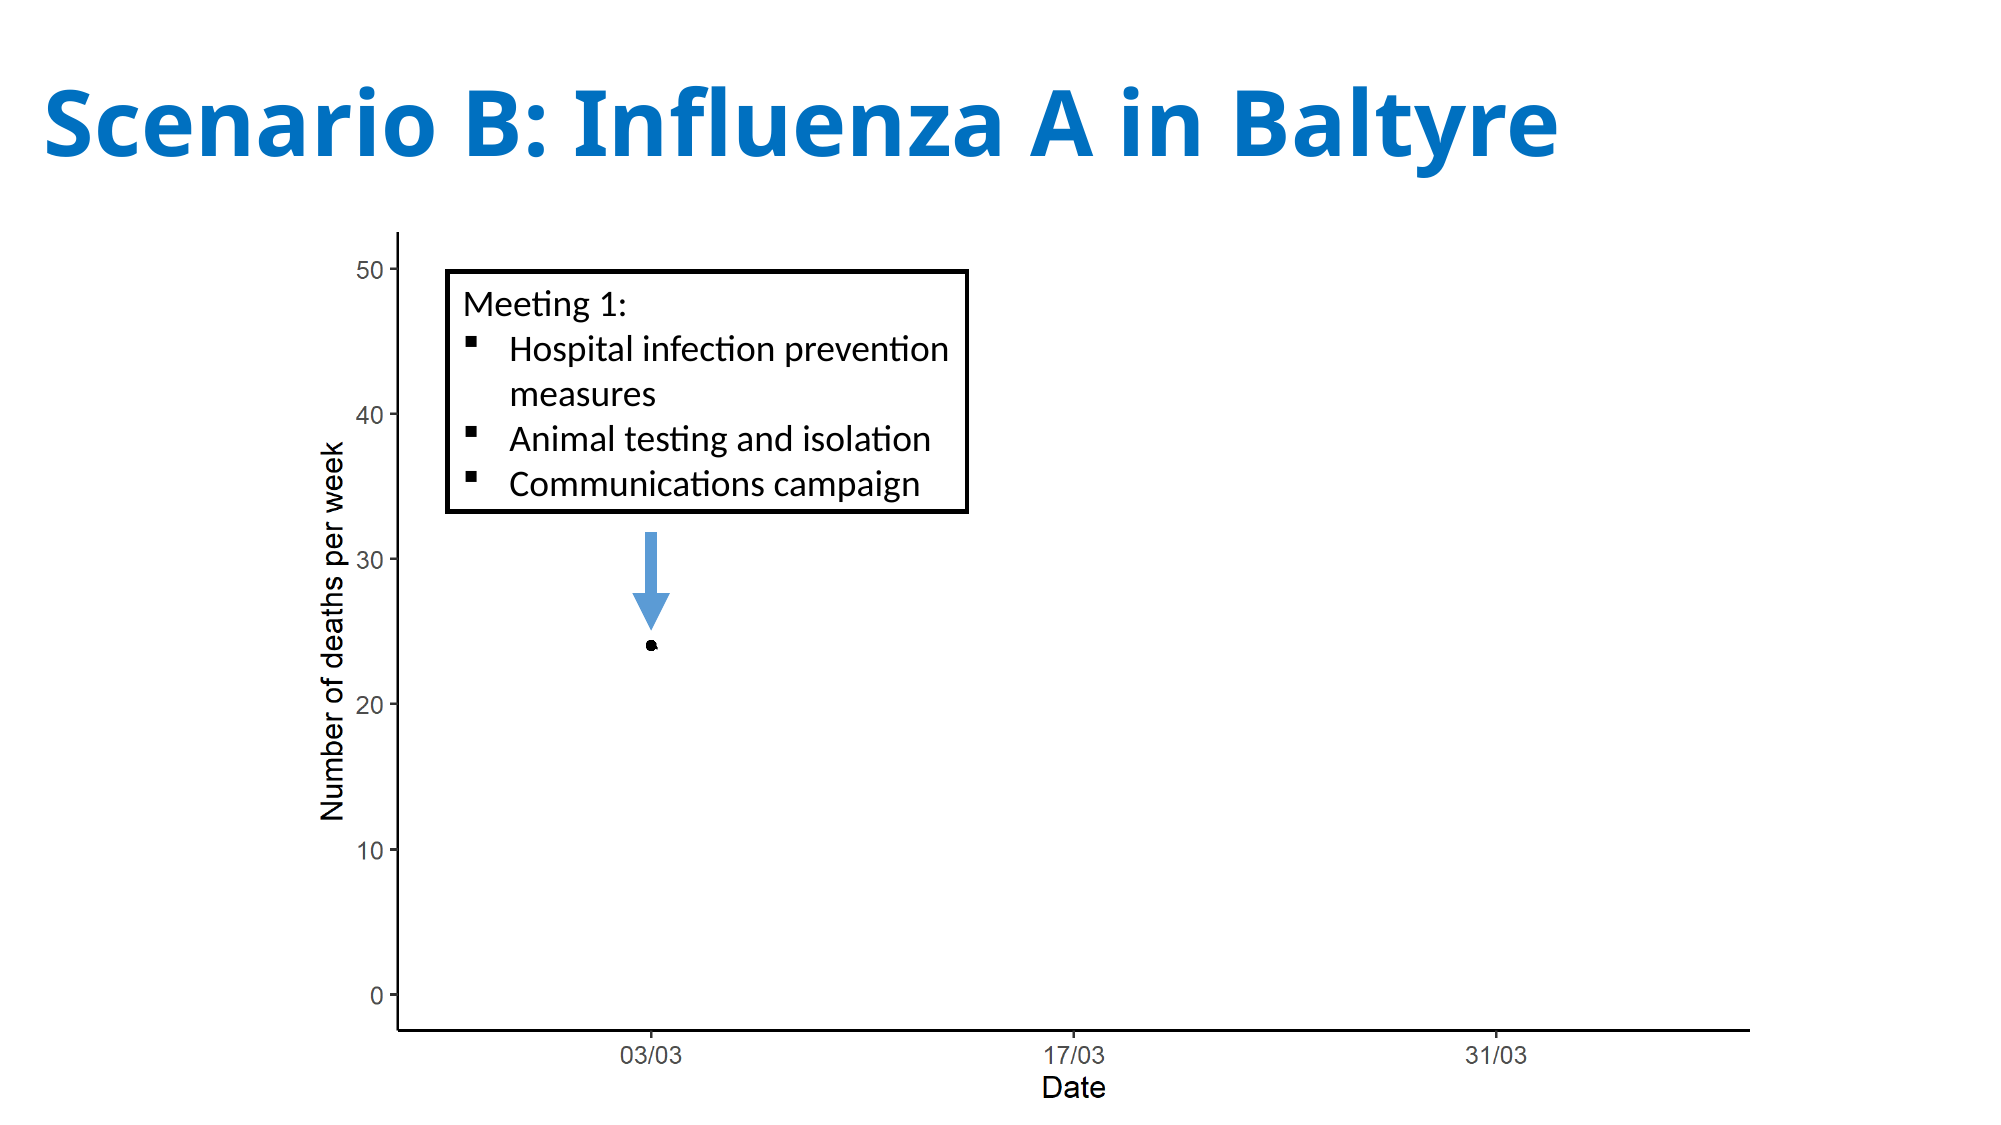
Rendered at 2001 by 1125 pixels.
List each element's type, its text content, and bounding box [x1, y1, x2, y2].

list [304, 217, 1765, 1119]
title Scenario B: Influenza A in Baltyre [29, 18, 1943, 236]
